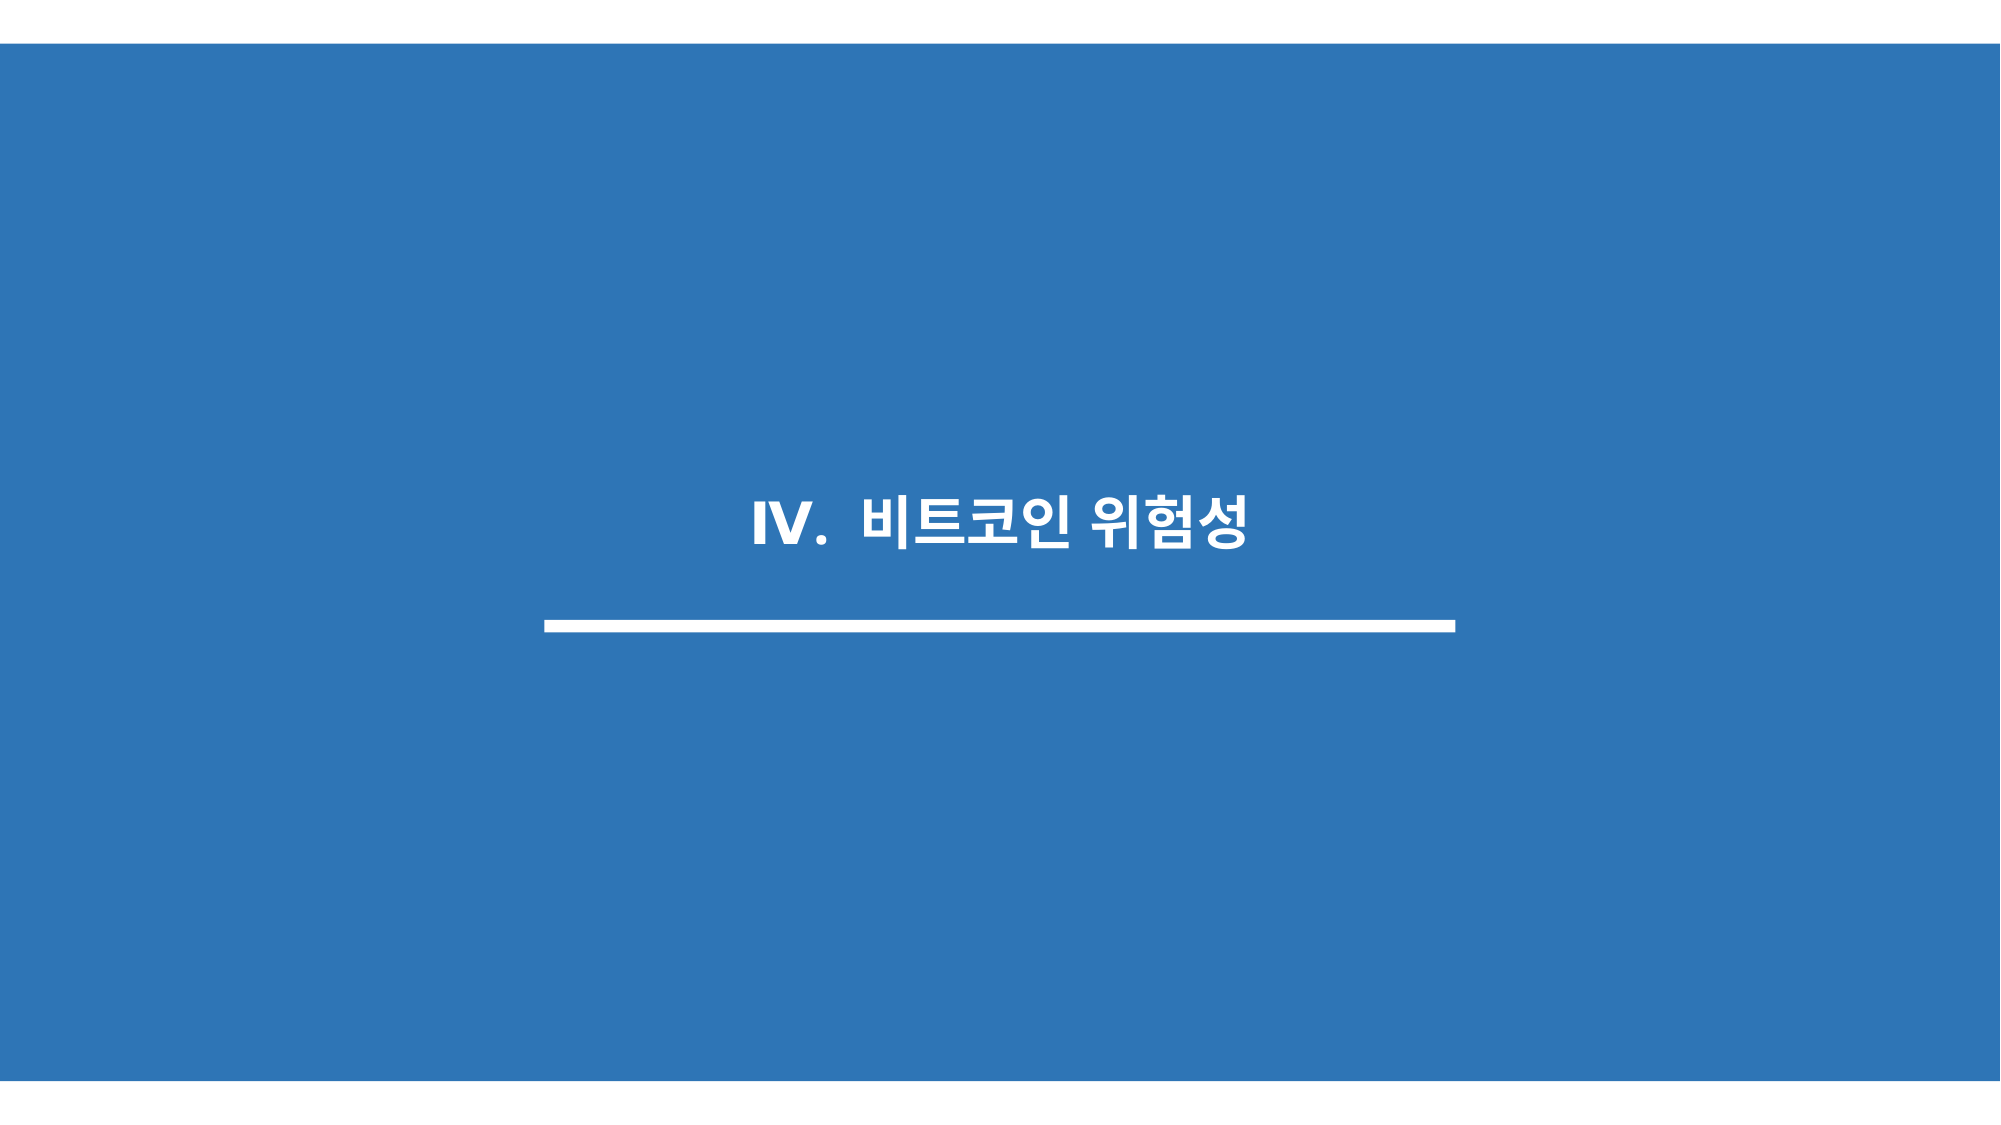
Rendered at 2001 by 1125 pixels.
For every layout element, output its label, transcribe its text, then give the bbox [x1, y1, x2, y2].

title Ⅳ. 비트코인 위험성 [137, 485, 1863, 565]
